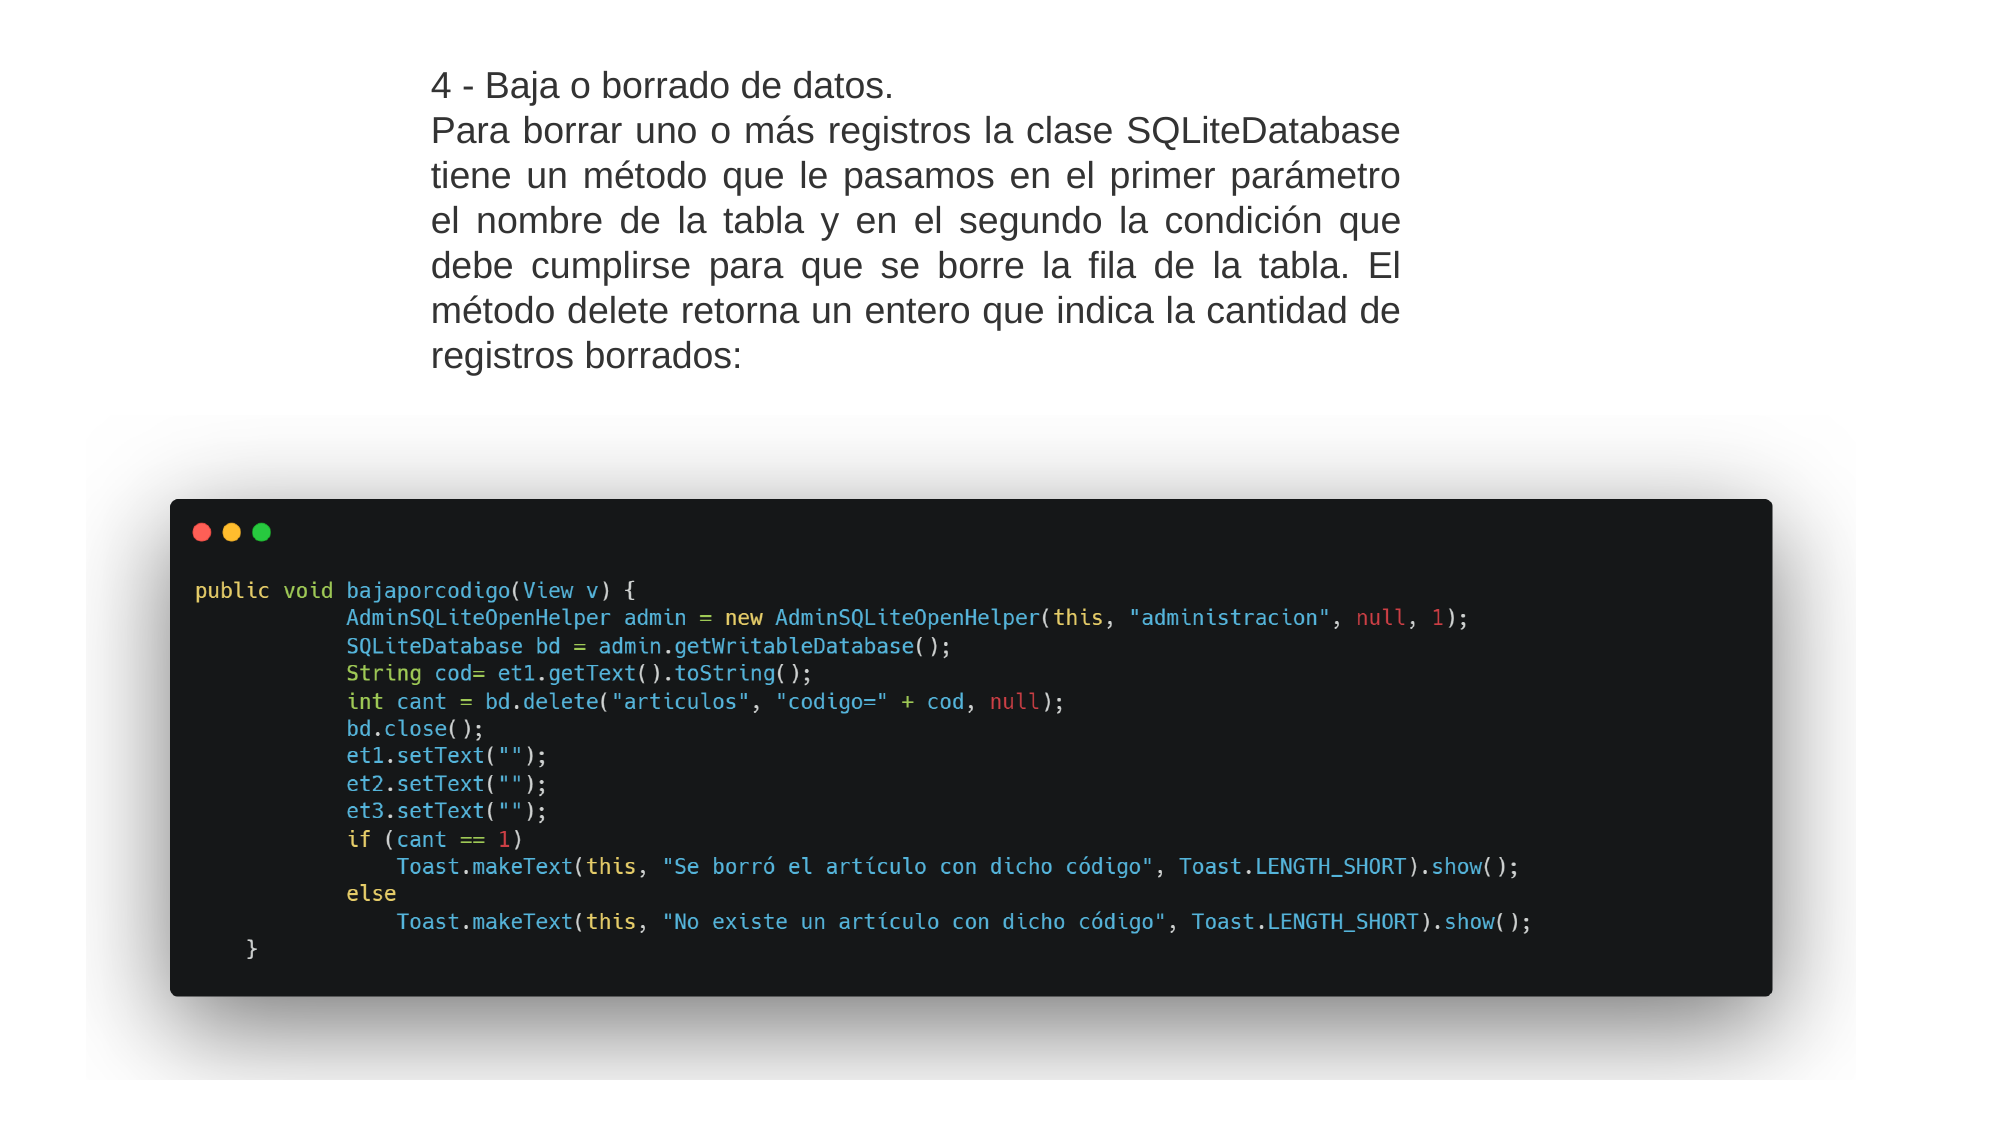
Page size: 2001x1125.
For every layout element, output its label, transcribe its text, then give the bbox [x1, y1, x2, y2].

text_box 4 - Baja o borrado de datos. Para borrar uno o más registros la clase SQLiteDatabase tiene un método que le pasamos en el primer parámetro el nombre de la tabla y en el segundo la condición que debe cumplirse para que se borre la fila de la tabla. El método delete retorna un entero que indica la cantidad de registros borrados: [416, 53, 1417, 383]
picture [86, 415, 1856, 1080]
